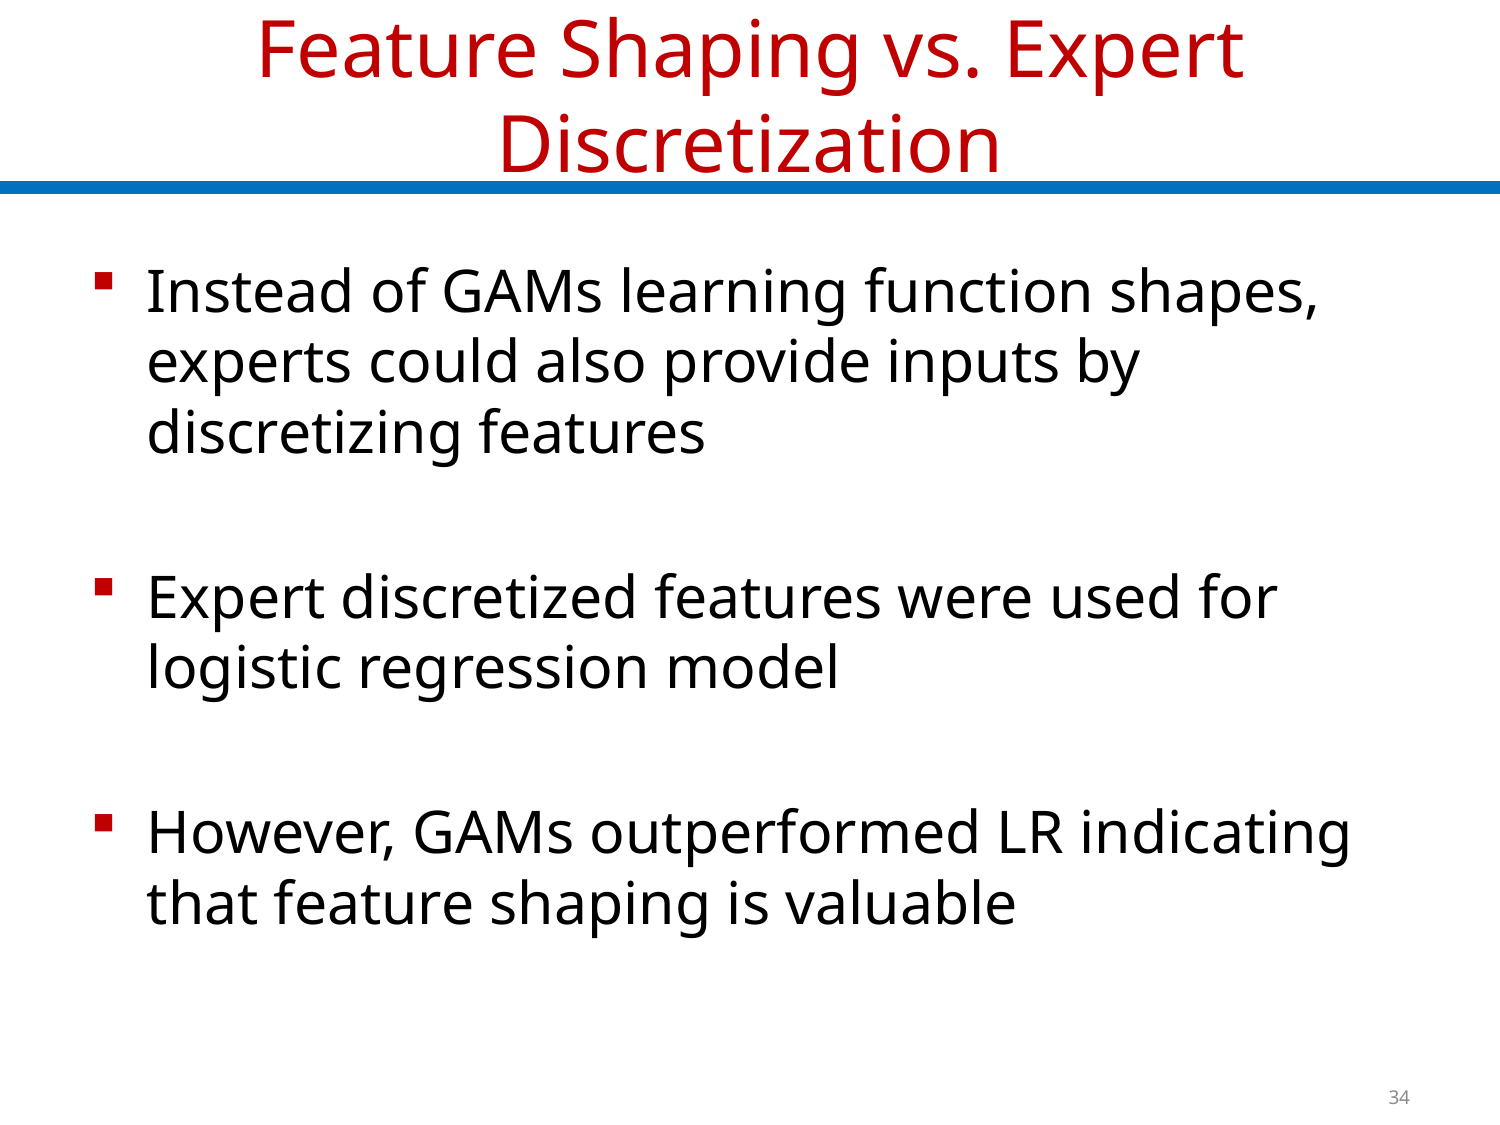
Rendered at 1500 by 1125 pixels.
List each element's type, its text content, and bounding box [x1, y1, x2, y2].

title Feature Shaping vs. Expert Discretization [0, 0, 1500, 188]
list Instead of GAMs learning function shapes, experts could also provide inputs by discretizing features Expert discretized features were used for logistic regression model However, GAMs outperformed LR indicating that feature shaping is valuable [75, 245, 1425, 1096]
slide_number 34 [1074, 1085, 1425, 1112]
